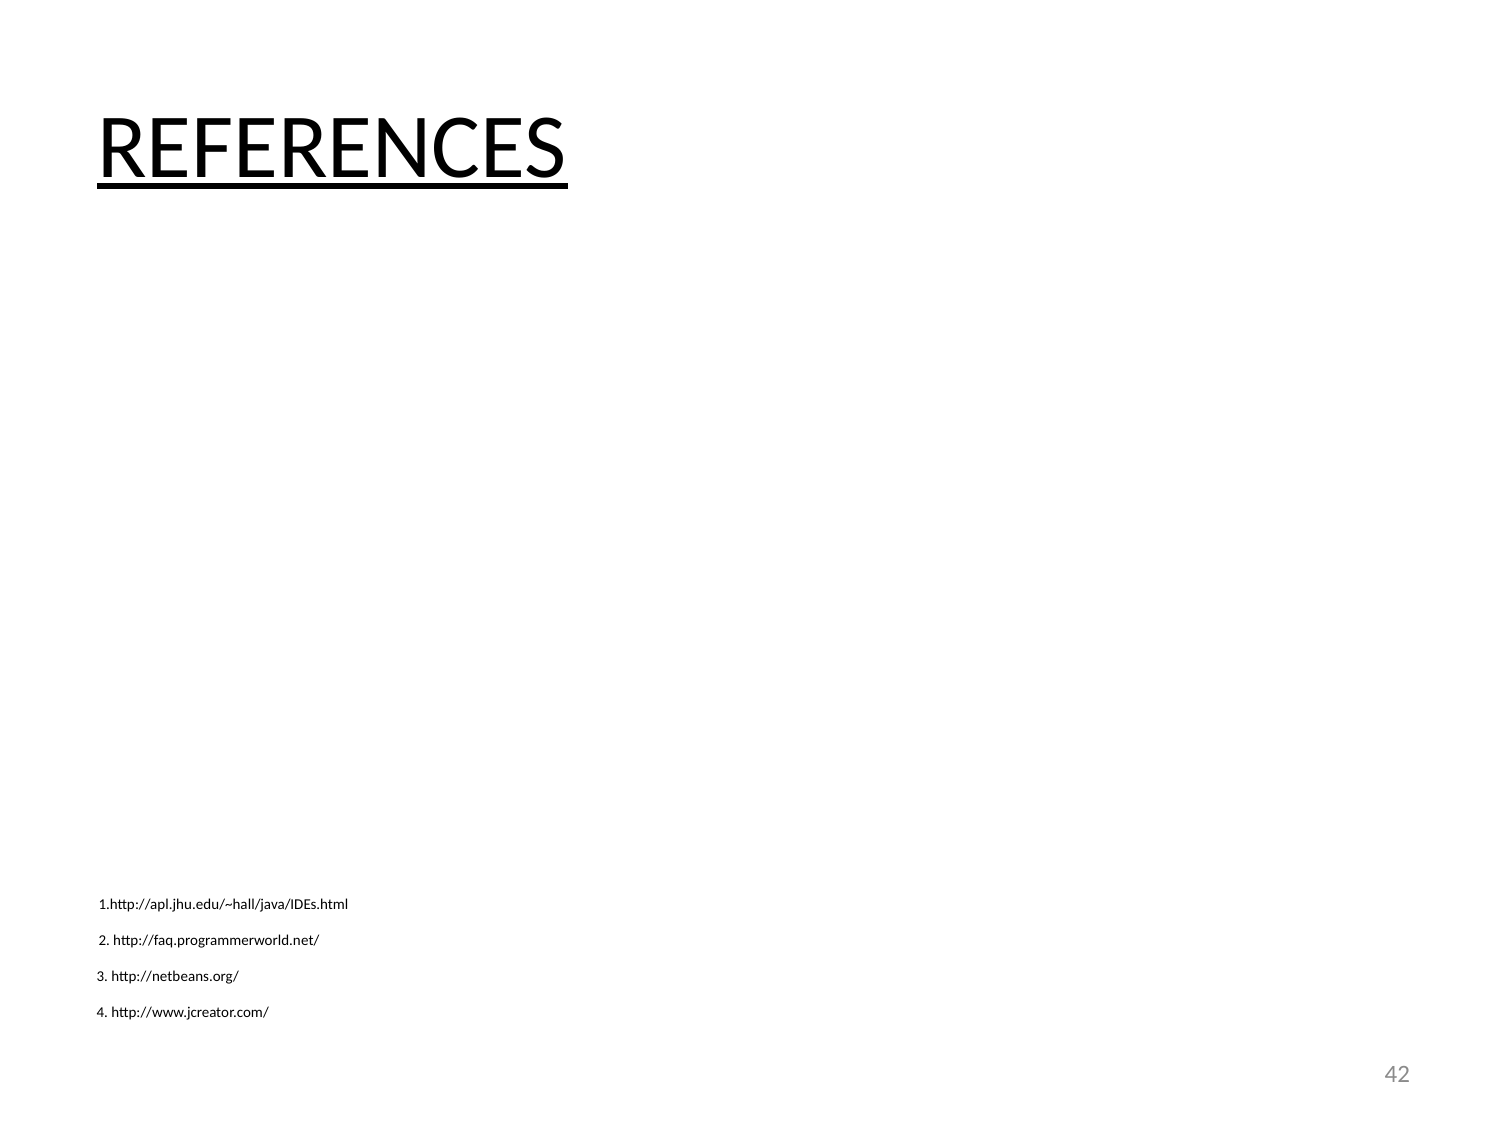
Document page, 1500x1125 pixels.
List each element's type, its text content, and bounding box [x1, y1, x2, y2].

slide_number 42 [1074, 1043, 1425, 1103]
text_box 1.http://apl.jhu.edu/~hall/java/IDEs.html 2. http://faq.programmerworld.net/ 3. http://netbeans.org/ 4. http://www.jcreator.com/ [81, 855, 1432, 1043]
title REFERENCES [82, 46, 1432, 235]
